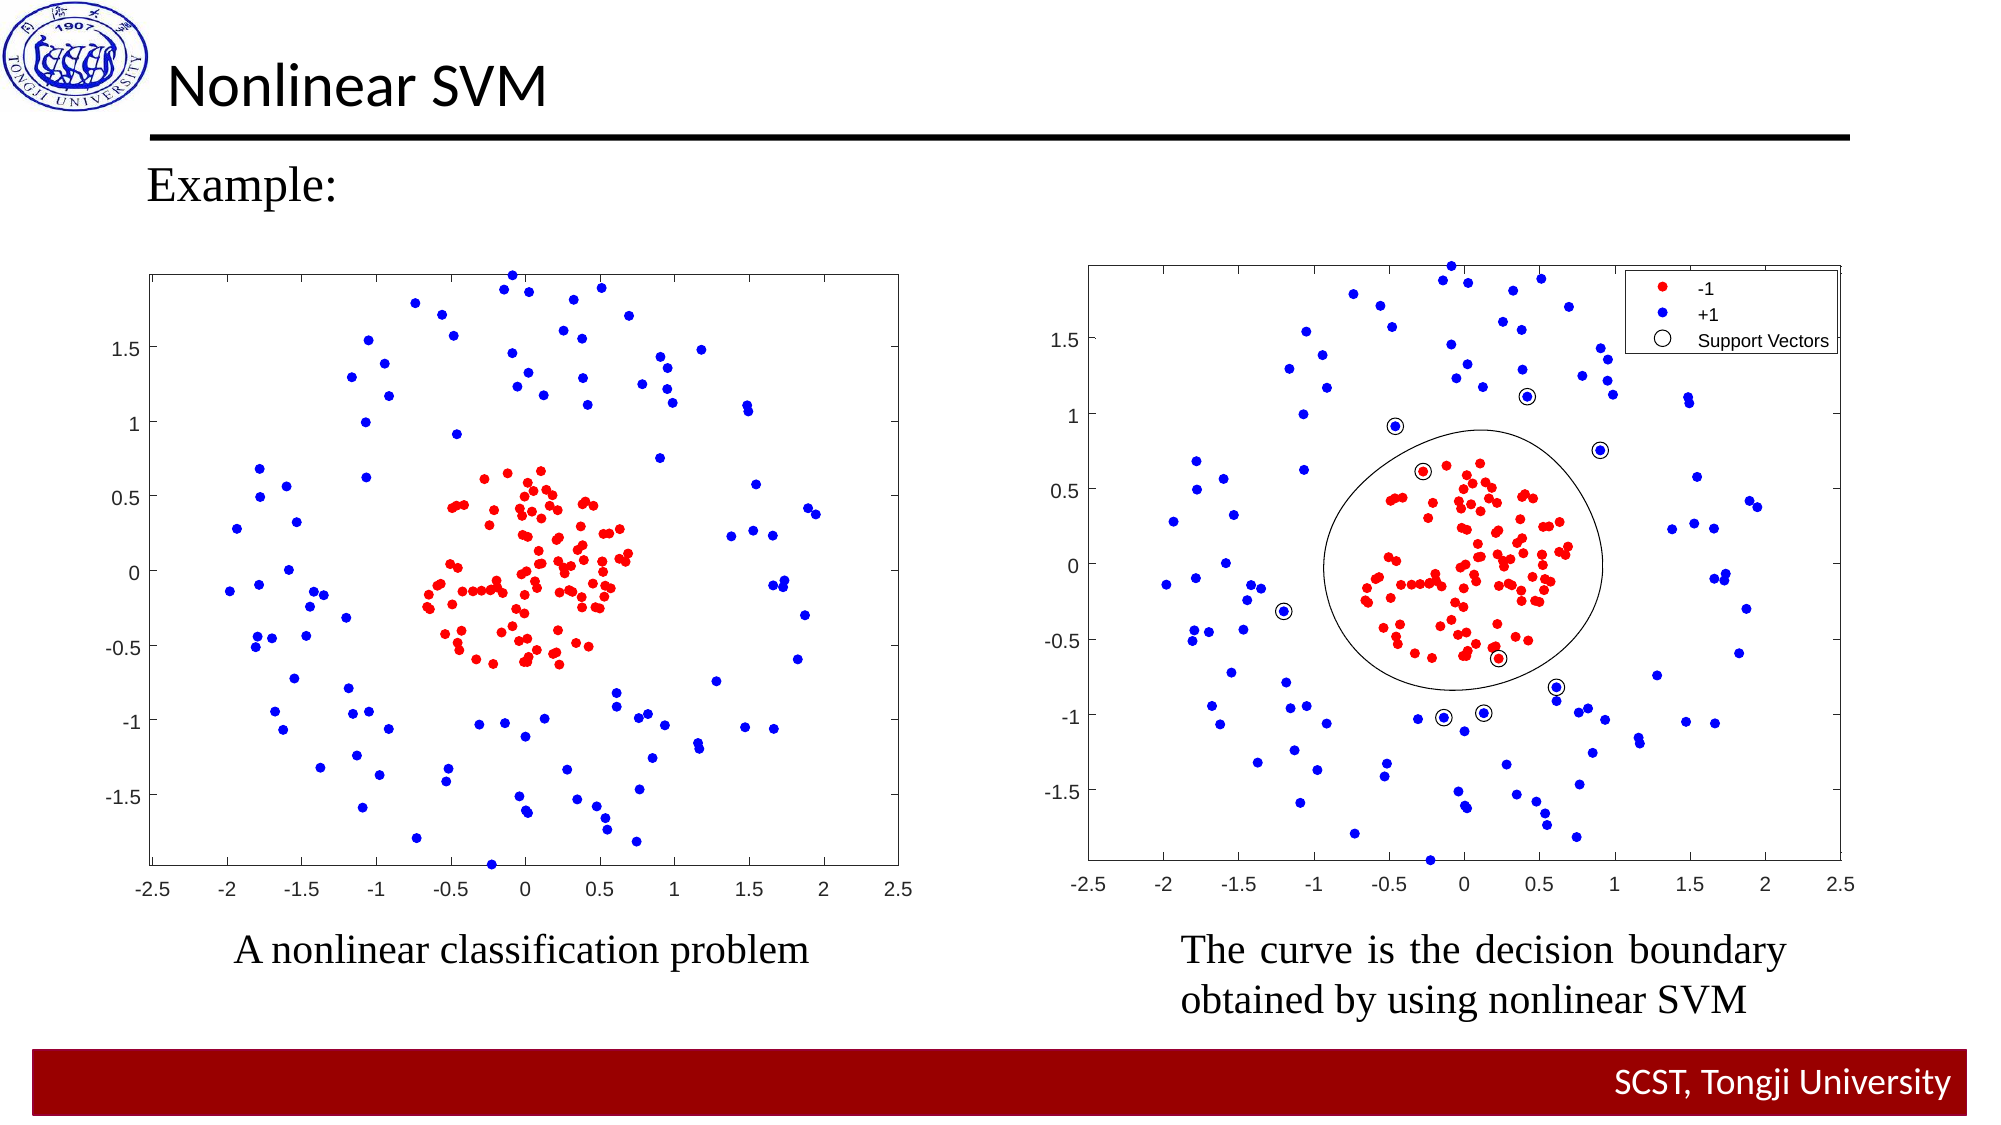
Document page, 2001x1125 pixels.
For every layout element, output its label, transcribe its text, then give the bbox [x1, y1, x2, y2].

text_box Nonlinear SVM [152, 12, 1968, 150]
picture [93, 219, 934, 944]
text_box The curve is the decision boundary obtained by using nonlinear SVM [1165, 946, 1803, 1029]
text_box Example: [131, 144, 1931, 220]
picture [0, 0, 150, 112]
picture [1030, 211, 1880, 939]
text_box A nonlinear classification problem [218, 952, 856, 980]
